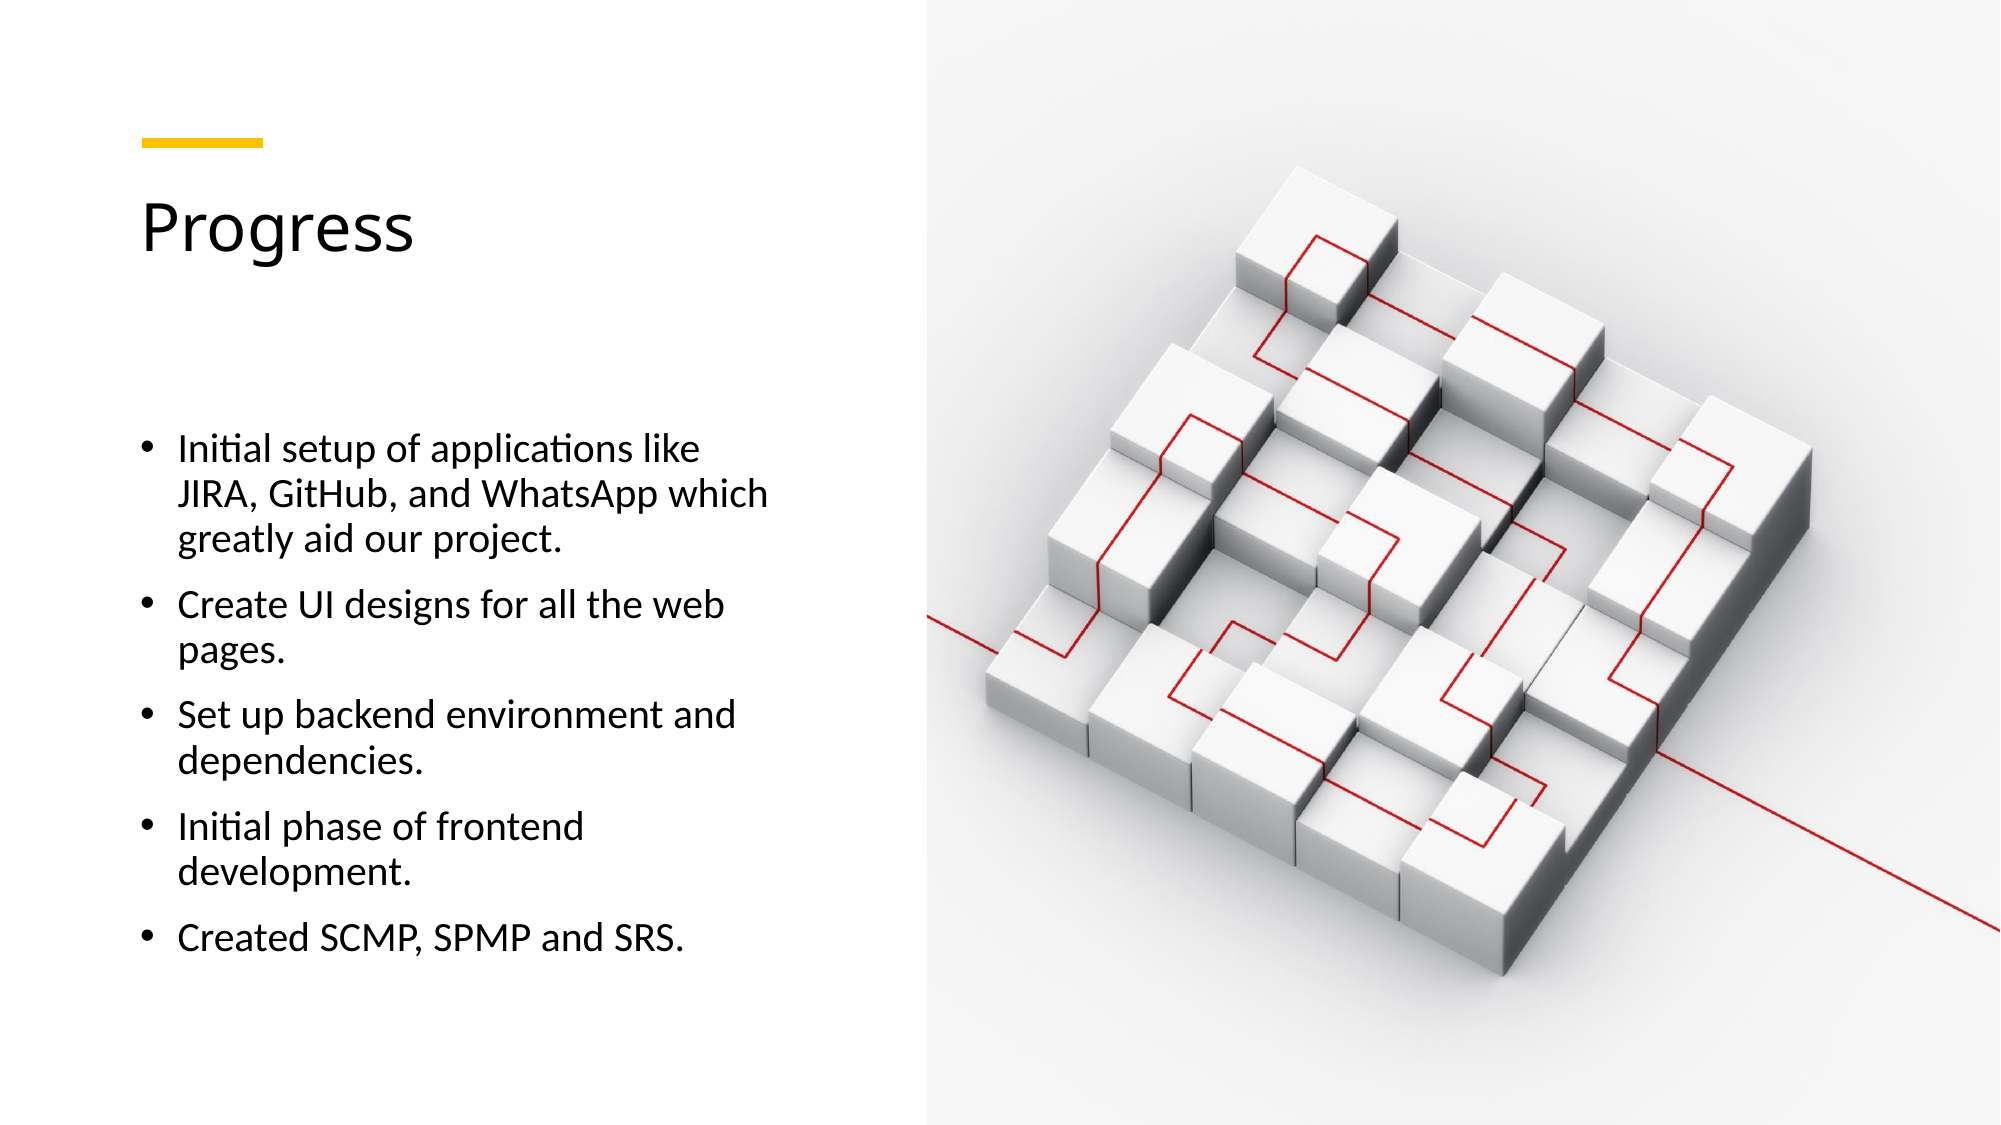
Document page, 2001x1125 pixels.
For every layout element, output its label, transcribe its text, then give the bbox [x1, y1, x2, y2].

picture [926, 0, 2000, 1125]
list Initial setup of applications like JIRA, GitHub, and WhatsApp which greatly aid our project. Create UI designs for all the web pages. Set up backend environment and dependencies. Initial phase of frontend development. Created SCMP, SPMP and SRS. [125, 418, 796, 1008]
title Progress [125, 186, 796, 417]
